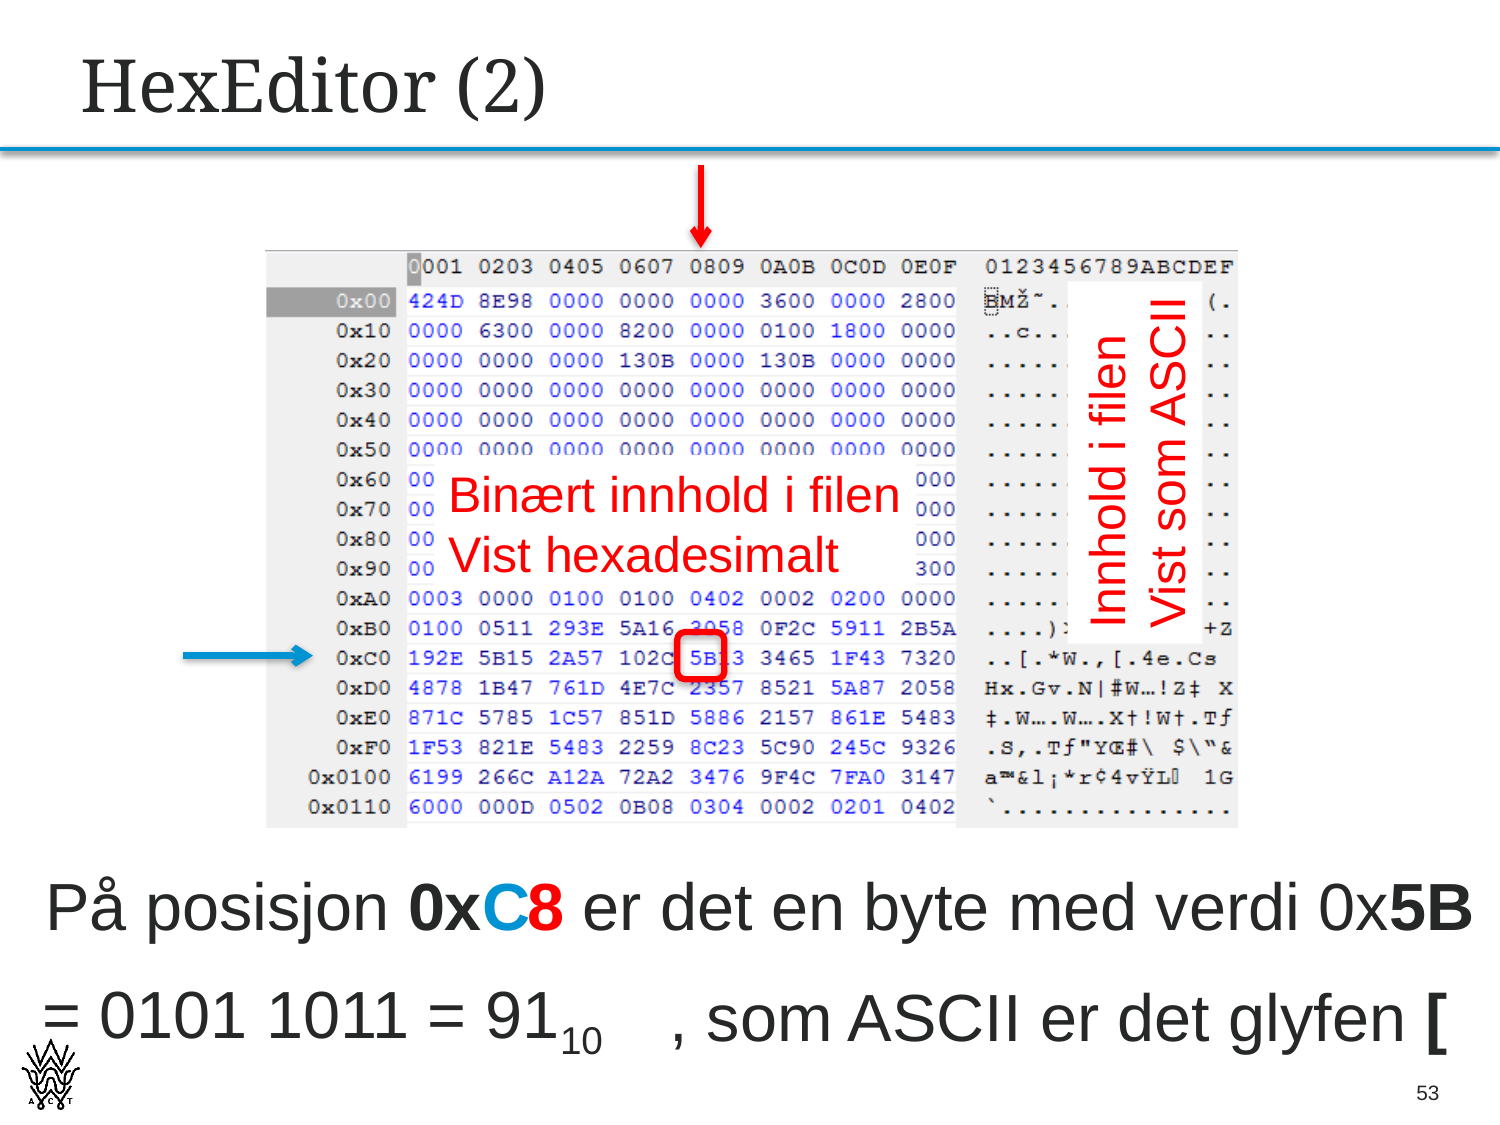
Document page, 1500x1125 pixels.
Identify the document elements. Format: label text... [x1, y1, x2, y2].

picture [265, 250, 1238, 828]
text_box , som ASCII er det glyfen [ [655, 967, 1471, 1062]
text_box 8 er det en byte med verdi 0x5B [512, 856, 1491, 952]
slide_number 53 [1104, 1062, 1455, 1123]
picture [0, 1023, 101, 1125]
text_box På posisjon 0xC [30, 856, 512, 952]
title HexEditor (2) [64, 30, 1416, 136]
text_box = 0101 1011 = 9110 [27, 964, 620, 1070]
